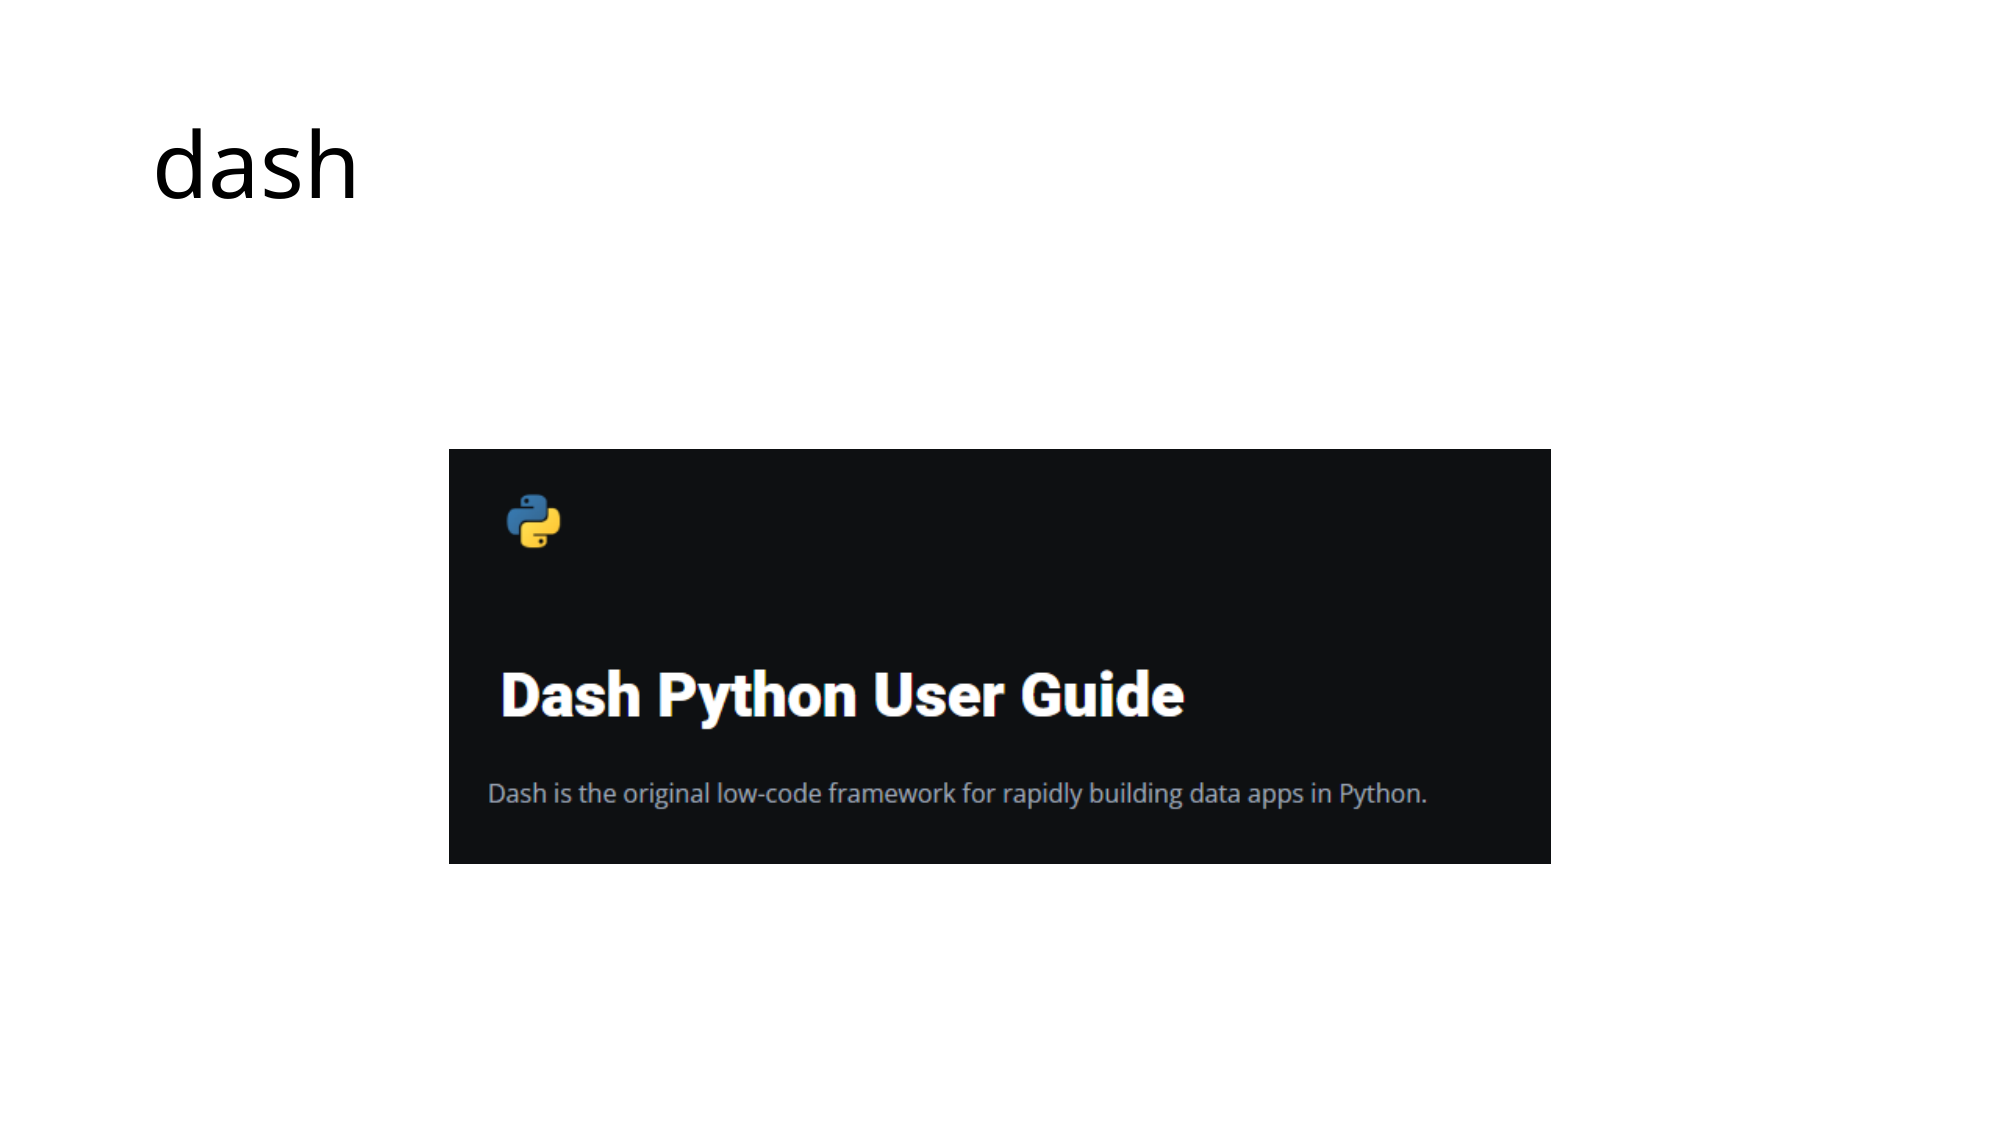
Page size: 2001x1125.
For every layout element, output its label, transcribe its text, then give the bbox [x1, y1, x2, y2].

title dash [137, 59, 1863, 278]
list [448, 448, 1552, 864]
